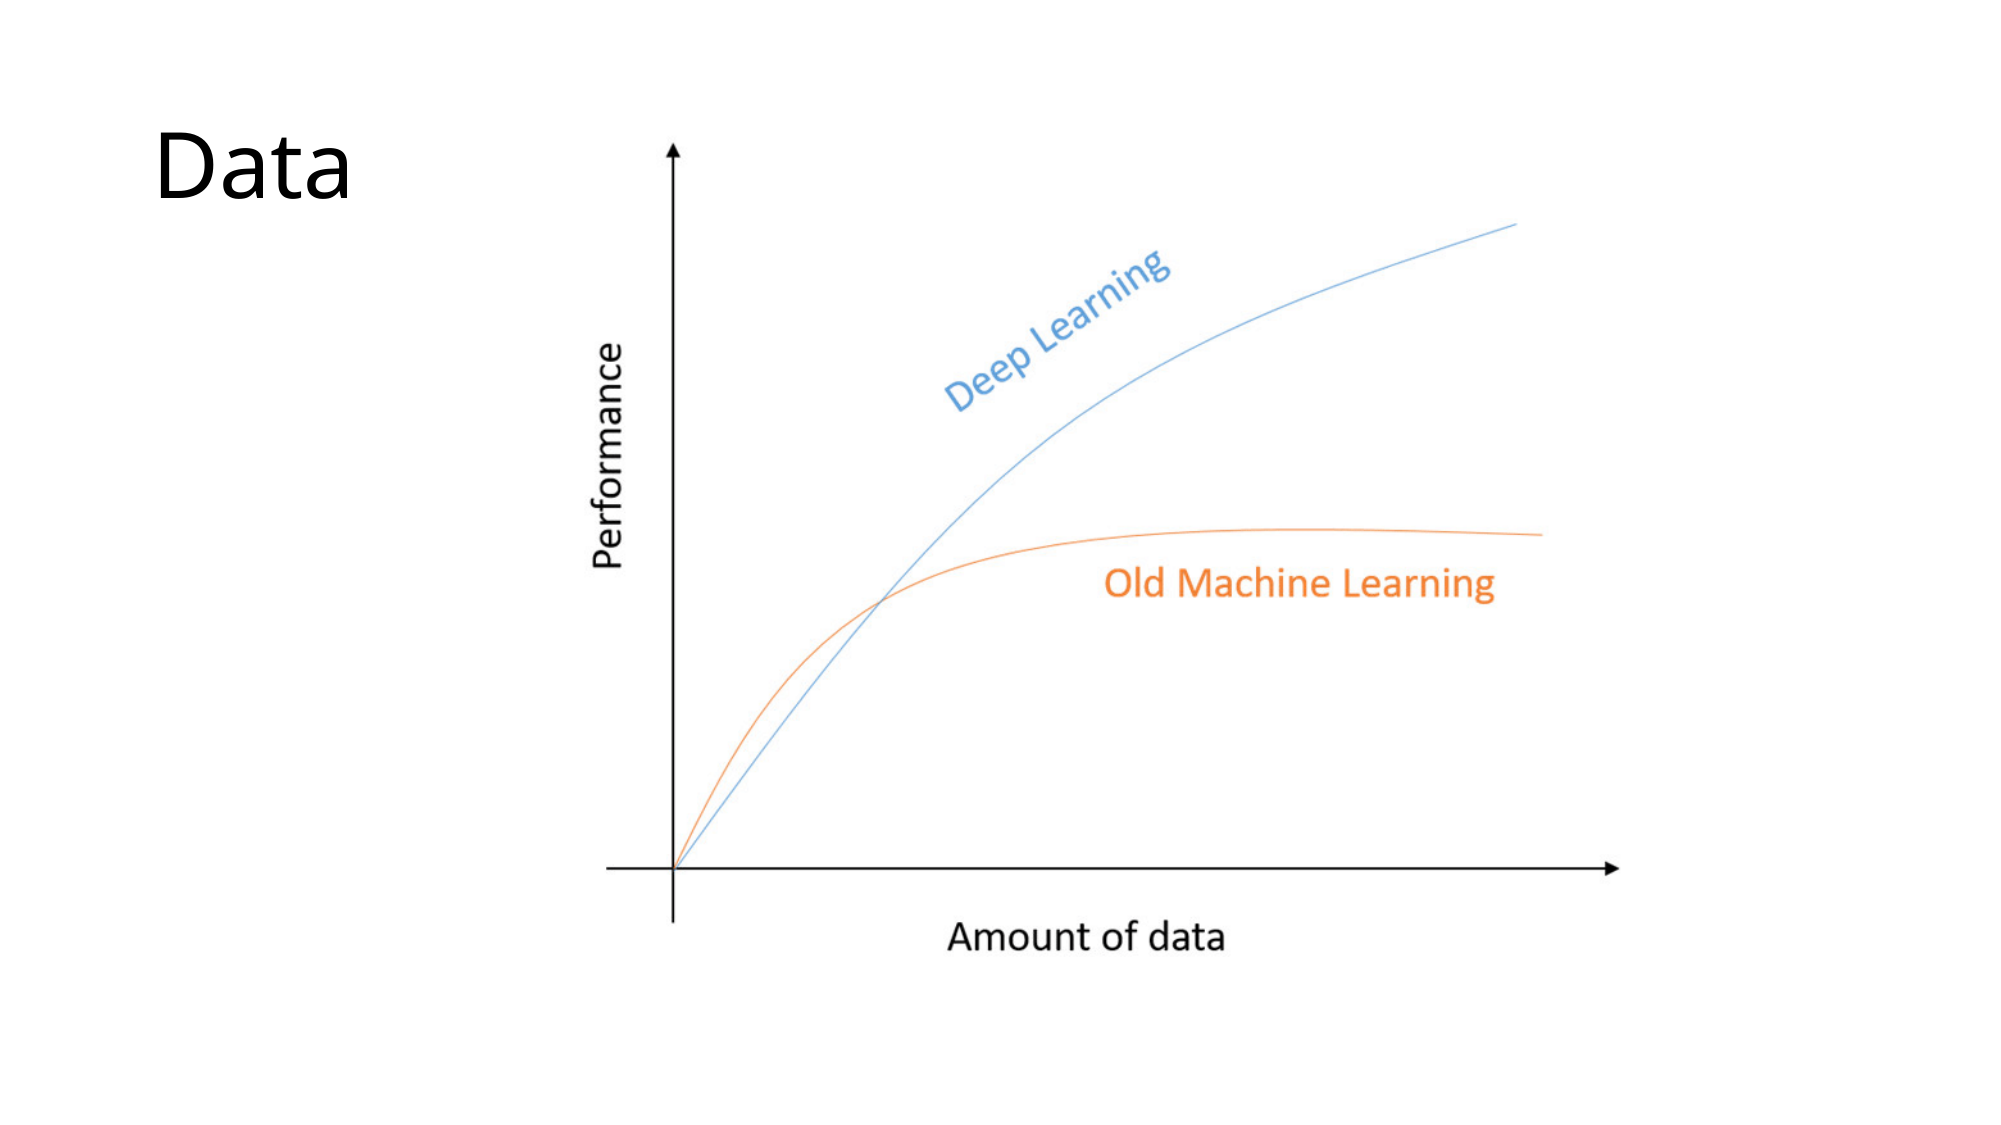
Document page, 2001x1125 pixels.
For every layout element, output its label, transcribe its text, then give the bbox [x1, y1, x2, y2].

title Data [137, 59, 1863, 278]
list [564, 126, 1636, 989]
